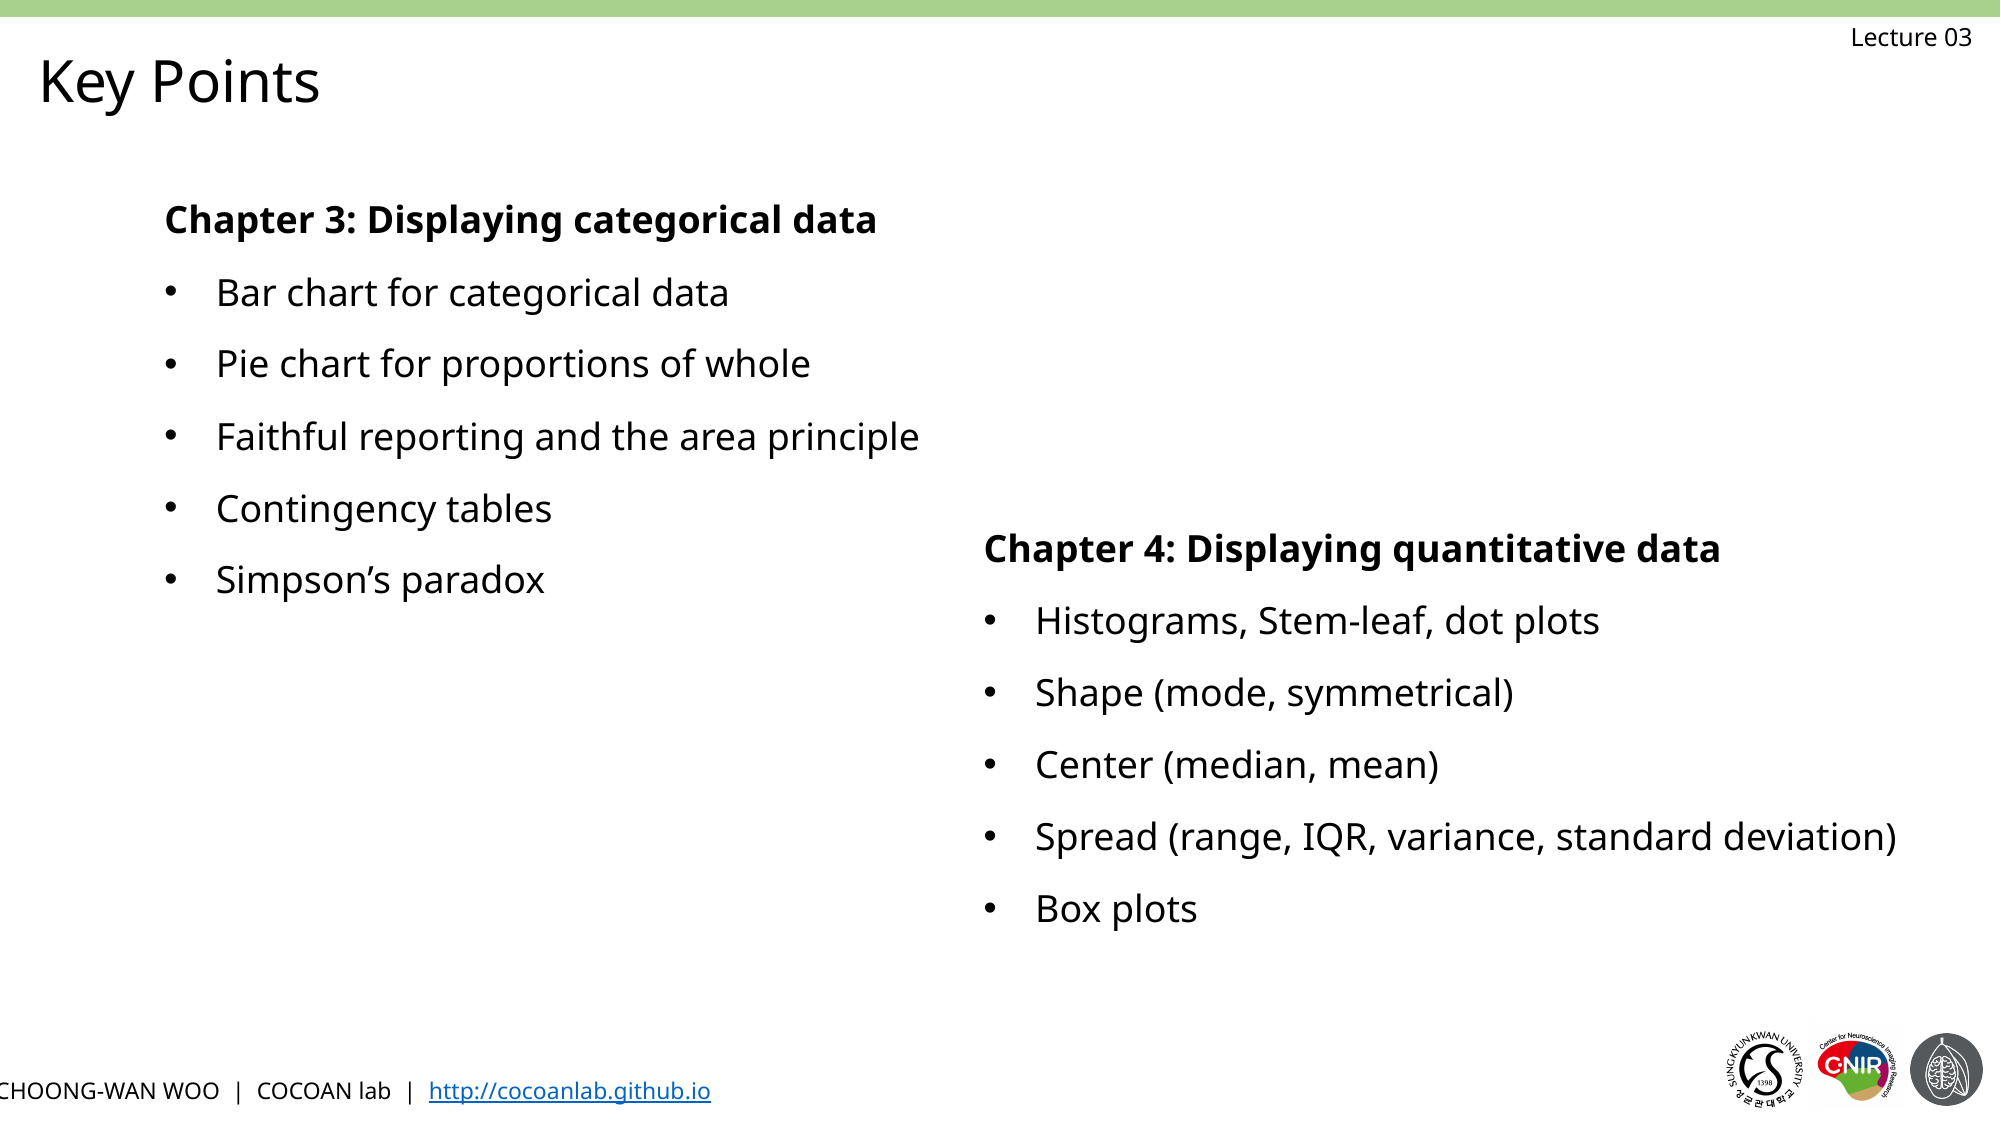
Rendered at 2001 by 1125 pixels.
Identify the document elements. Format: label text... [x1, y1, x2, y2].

text_box Chapter 4: Displaying quantitative data Histograms, Stem-leaf, dot plots Shape (mode, symmetrical) Center (median, mean) Spread (range, IQR, variance, standard deviation) Box plots [968, 490, 1912, 938]
text_box [0, 0, 2000, 18]
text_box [1709, 1014, 1983, 1125]
text_box CHOONG-WAN WOO | COCOAN lab | http://cocoanlab.github.io [0, 1069, 727, 1116]
text_box Lecture 03 [1623, 13, 2000, 59]
text_box Key Points [23, 36, 336, 122]
text_box Chapter 3: Displaying categorical data Bar chart for categorical data Pie chart for proportions of whole Faithful reporting and the area principle Contingency tables Simpson’s paradox [149, 162, 936, 609]
